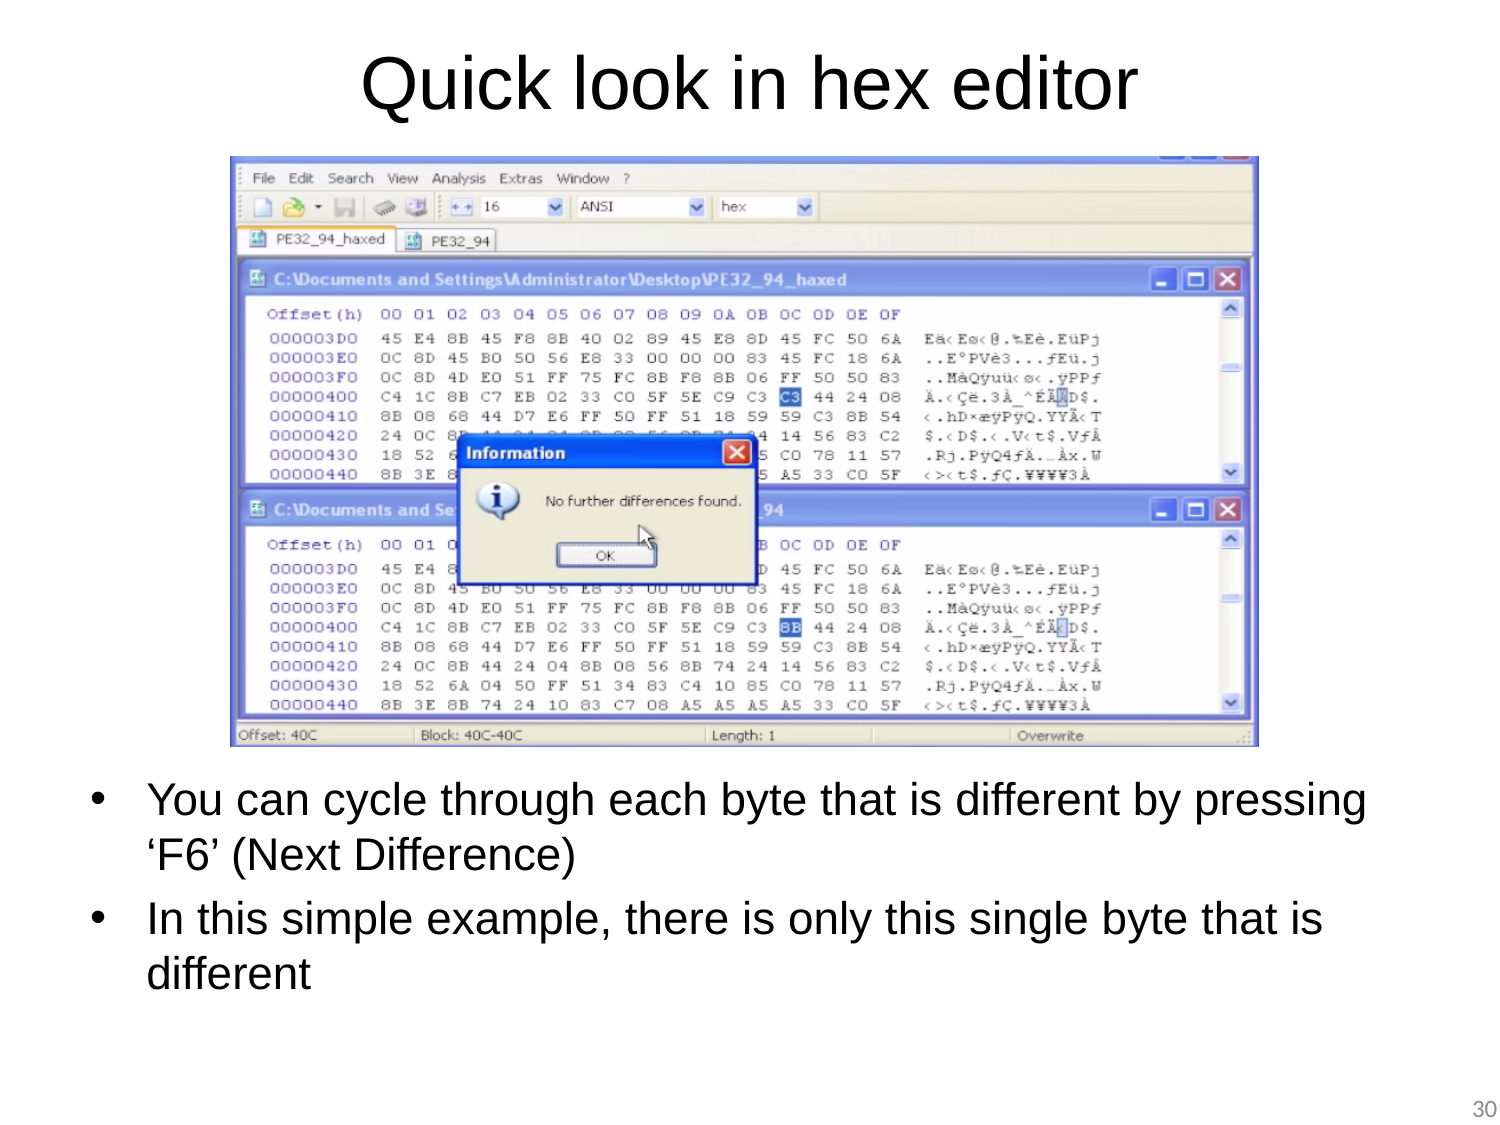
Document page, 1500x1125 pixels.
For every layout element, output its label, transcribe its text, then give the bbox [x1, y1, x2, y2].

picture [229, 156, 1259, 747]
title Quick look in hex editor [75, 1, 1425, 157]
slide_number 30 [1162, 1077, 1500, 1125]
list You can cycle through each byte that is different by pressing ‘F6’ (Next Difference) In this simple example, there is only this single byte that is different [75, 762, 1425, 1100]
